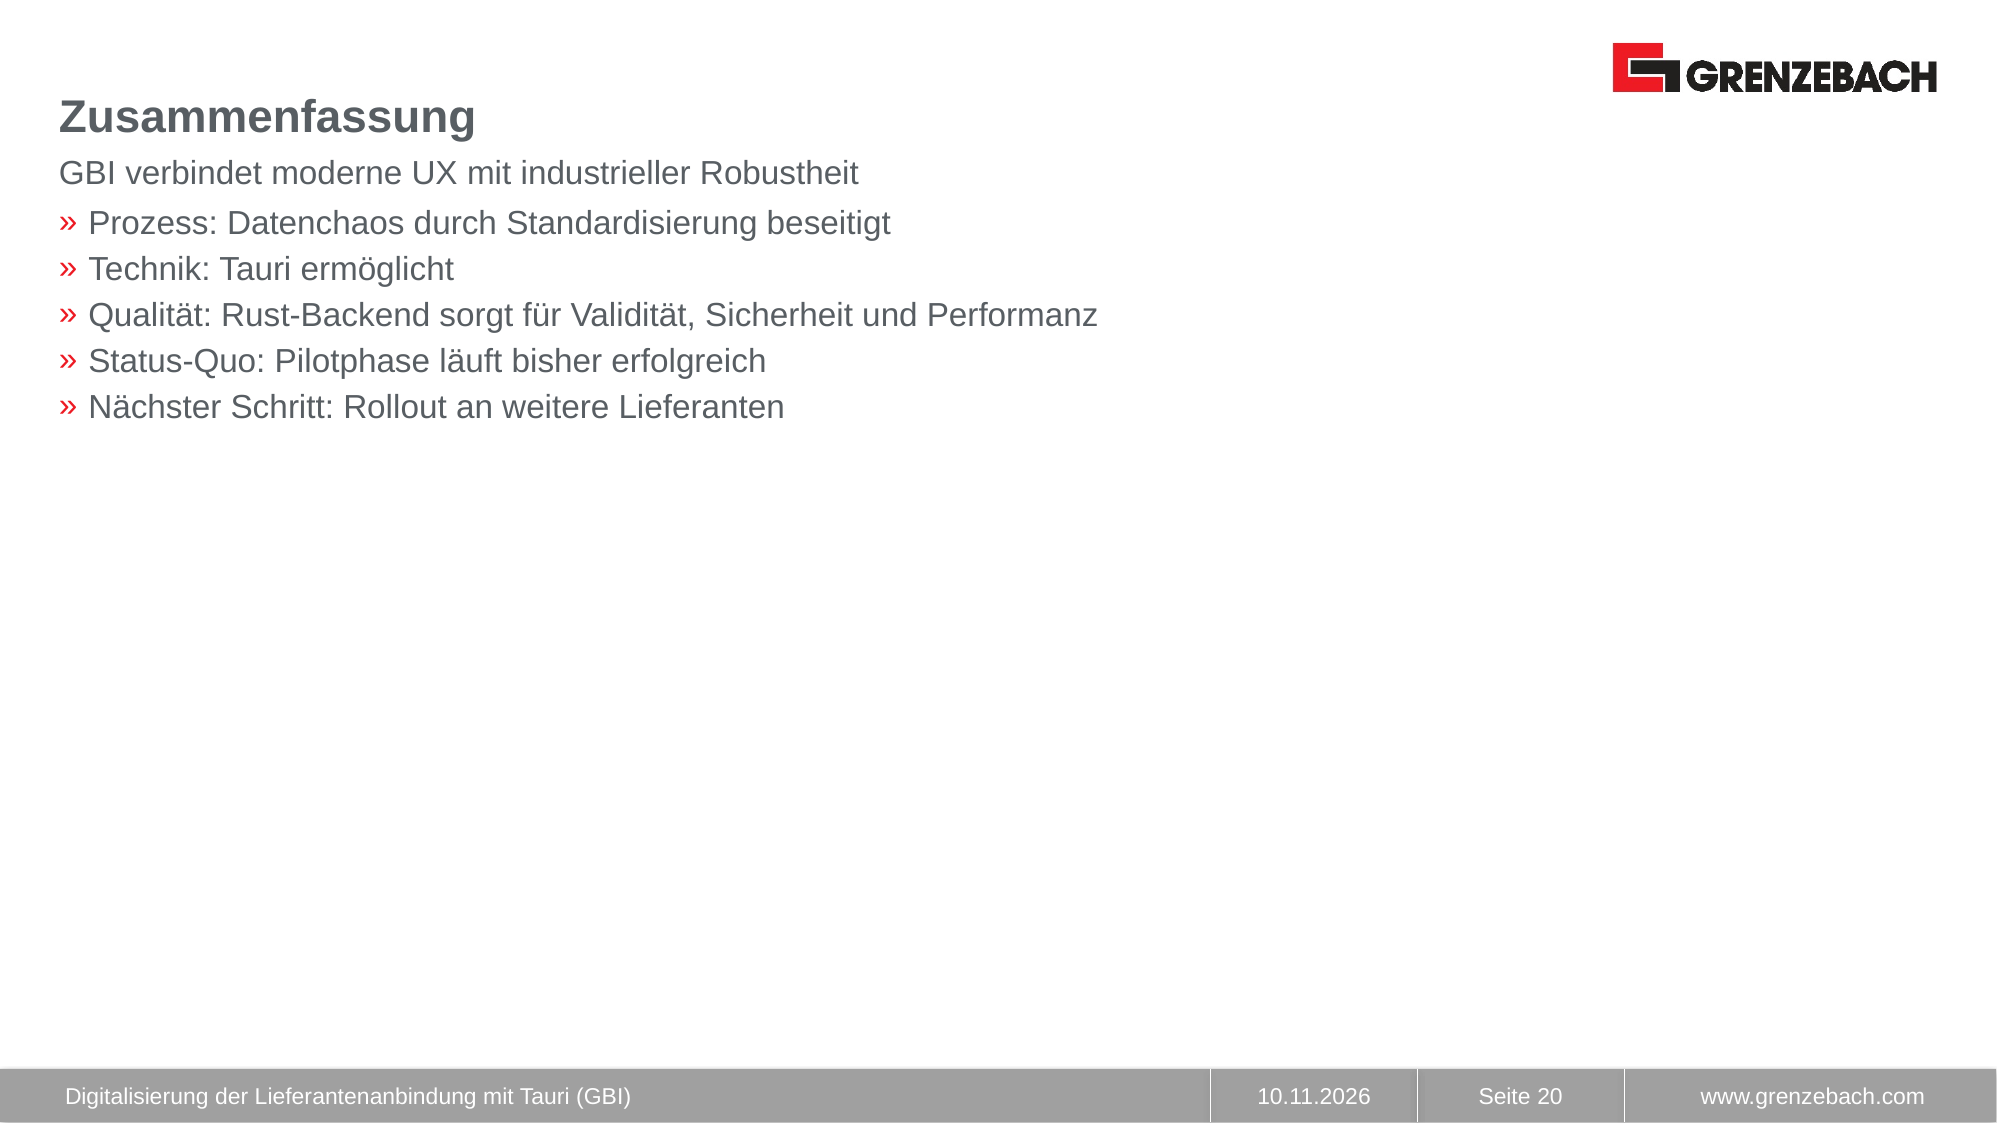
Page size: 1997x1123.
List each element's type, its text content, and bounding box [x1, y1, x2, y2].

footer Digitalisierung der Lieferantenanbindung mit Tauri (GBI) [59, 1068, 1205, 1122]
picture [1612, 41, 1937, 93]
list GBI verbindet moderne UX mit industrieller Robustheit [59, 147, 1938, 195]
list Prozess: Datenchaos durch Standardisierung beseitigt Technik: Tauri ermöglicht Qualität: Rust-Backend sorgt für Validität, Sicherheit und Performanz Status-Quo: Pilotphase läuft bisher erfolgreich Nächster Schritt: Rollout an weitere Lieferanten [58, 200, 1938, 1028]
title Zusammenfassung [59, 35, 1536, 142]
slide_number Seite 20 [1423, 1068, 1619, 1122]
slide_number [1216, 1068, 1412, 1123]
